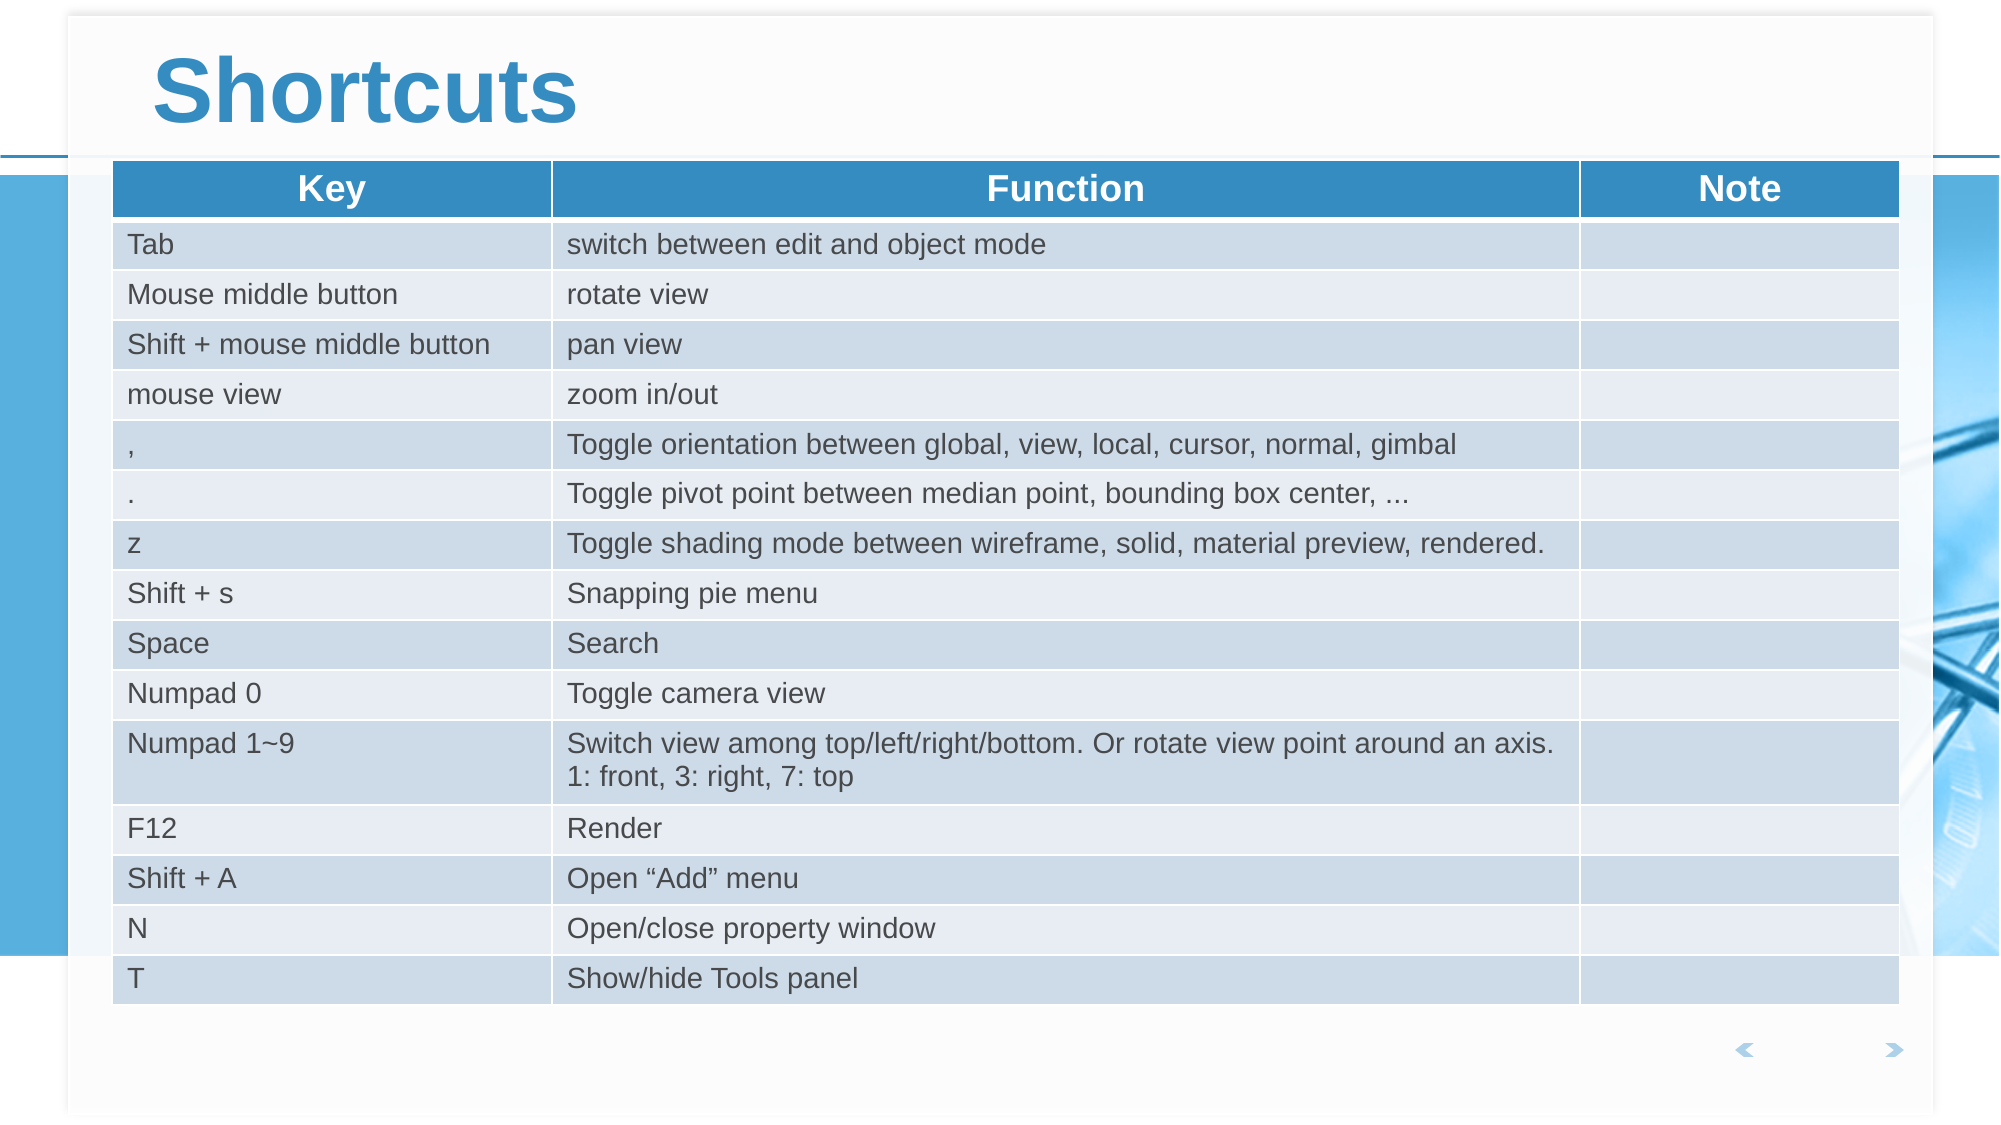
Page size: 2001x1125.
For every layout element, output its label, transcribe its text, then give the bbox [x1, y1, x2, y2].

table_cell Numpad 0 [113, 671, 551, 719]
table_cell Numpad 1~9 [113, 721, 551, 804]
table_cell z [113, 521, 551, 569]
table_cell [1581, 571, 1899, 619]
table_cell N [113, 906, 551, 954]
table_header Key [113, 161, 551, 217]
table_cell Shift + A [113, 856, 551, 904]
table_cell [1581, 721, 1899, 804]
table_cell . [113, 471, 551, 519]
table_cell Shift + mouse middle button [113, 321, 551, 369]
table_cell [1581, 621, 1899, 669]
table_cell switch between edit and object mode [553, 223, 1579, 269]
table_cell [1581, 321, 1899, 369]
table_cell T [113, 956, 551, 1004]
table_cell zoom in/out [553, 371, 1579, 419]
table_cell [1581, 906, 1899, 954]
table_cell Space [113, 621, 551, 669]
table_cell [1581, 856, 1899, 904]
table_cell Show/hide Tools panel [553, 956, 1579, 1004]
table_cell Search [553, 621, 1579, 669]
table_header Function [553, 161, 1579, 217]
table_cell Snapping pie menu [553, 571, 1579, 619]
table_header Note [1581, 161, 1899, 217]
table_cell [1581, 806, 1899, 854]
table_cell [1581, 521, 1899, 569]
table_cell Open/close property window [553, 906, 1579, 954]
table_cell [1581, 471, 1899, 519]
table_cell [1581, 421, 1899, 469]
table_cell Toggle orientation between global, view, local, cursor, normal, gimbal [553, 421, 1579, 469]
table_cell Toggle pivot point between median point, bounding box center, ... [553, 471, 1579, 519]
table_cell Render [553, 806, 1579, 854]
table_cell [1581, 271, 1899, 319]
table_cell Toggle camera view [553, 671, 1579, 719]
picture [0, 0, 2001, 1125]
table_cell Toggle shading mode between wireframe, solid, material preview, rendered. [553, 521, 1579, 569]
table_cell , [113, 421, 551, 469]
table_cell Open “Add” menu [553, 856, 1579, 904]
table_cell [1581, 956, 1899, 1004]
table_cell Shift + s [113, 571, 551, 619]
table_cell F12 [113, 806, 551, 854]
table_cell Tab [113, 223, 551, 269]
table_cell [1581, 671, 1899, 719]
table_cell [1581, 371, 1899, 419]
table_cell Switch view among top/left/right/bottom. Or rotate view point around an axis. 1: front, 3: right, 7: top [553, 721, 1579, 804]
table_cell mouse view [113, 371, 551, 419]
table_cell rotate view [553, 271, 1579, 319]
table_cell pan view [553, 321, 1579, 369]
table_cell [1581, 223, 1899, 269]
title Shortcuts [137, 29, 1863, 150]
table_cell Mouse middle button [113, 271, 551, 319]
